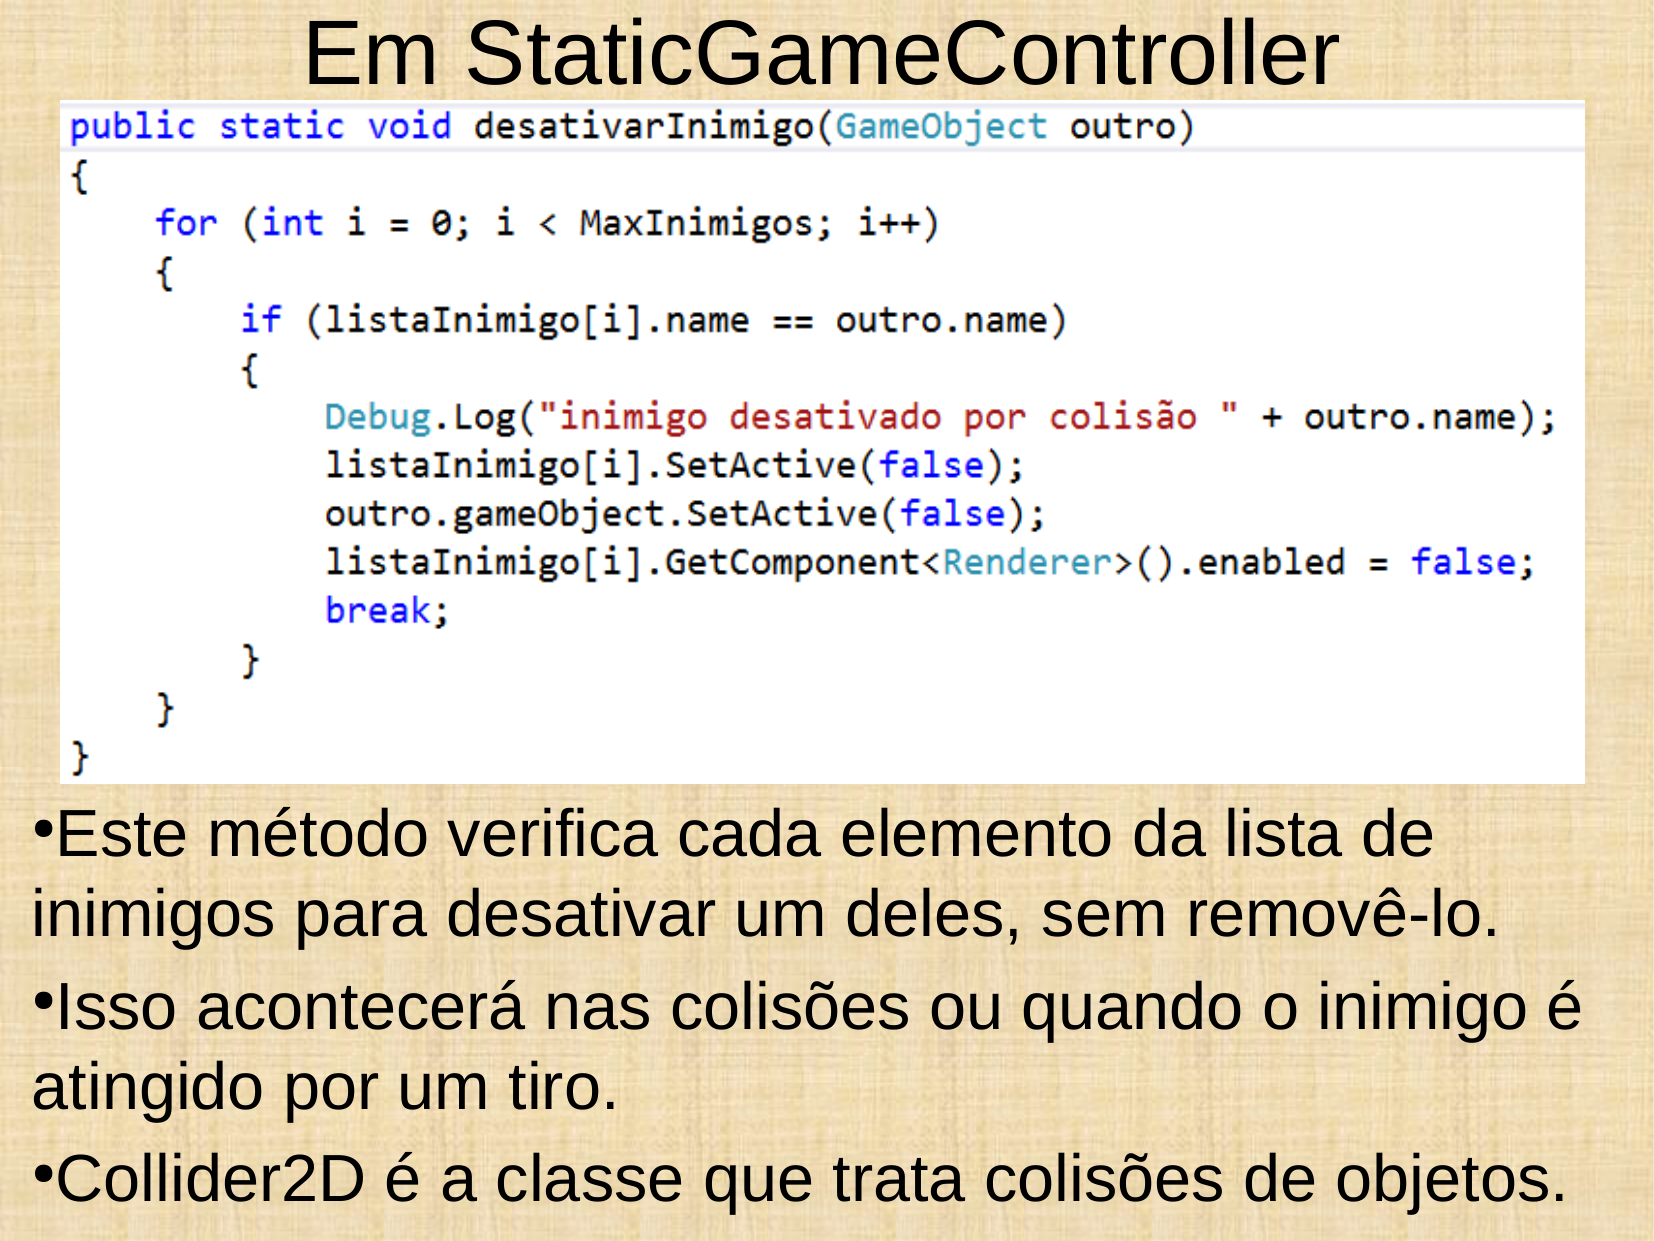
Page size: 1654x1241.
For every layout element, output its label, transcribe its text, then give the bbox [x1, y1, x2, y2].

list Este método verifica cada elemento da lista de inimigos para desativar um deles, sem removê-lo. Isso acontecerá nas colisões ou quando o inimigo é atingido por um tiro. Collider2D é a classe que trata colisões de objetos. [31, 790, 1638, 1228]
title Em StaticGameController [78, 1, 1567, 95]
title Terminando moverAviao - Colisões [0, 0, 1654, 1241]
picture [60, 100, 1585, 784]
